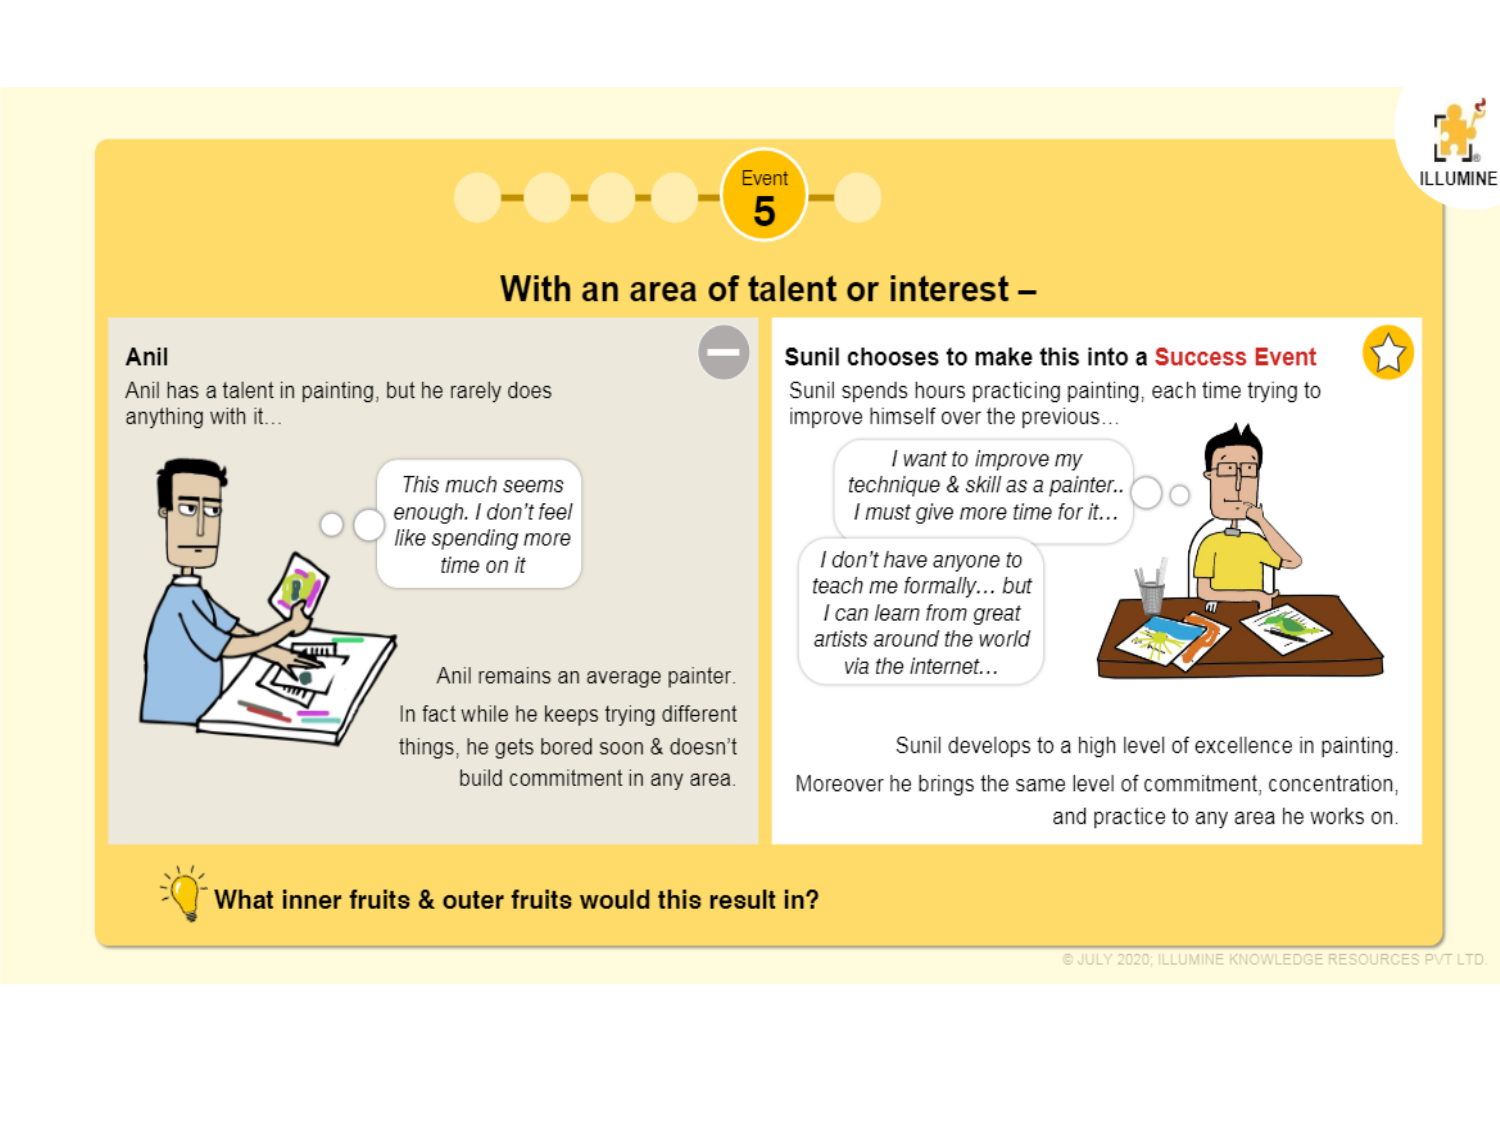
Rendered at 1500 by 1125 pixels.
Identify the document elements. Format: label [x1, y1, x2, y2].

picture [0, 87, 1500, 985]
